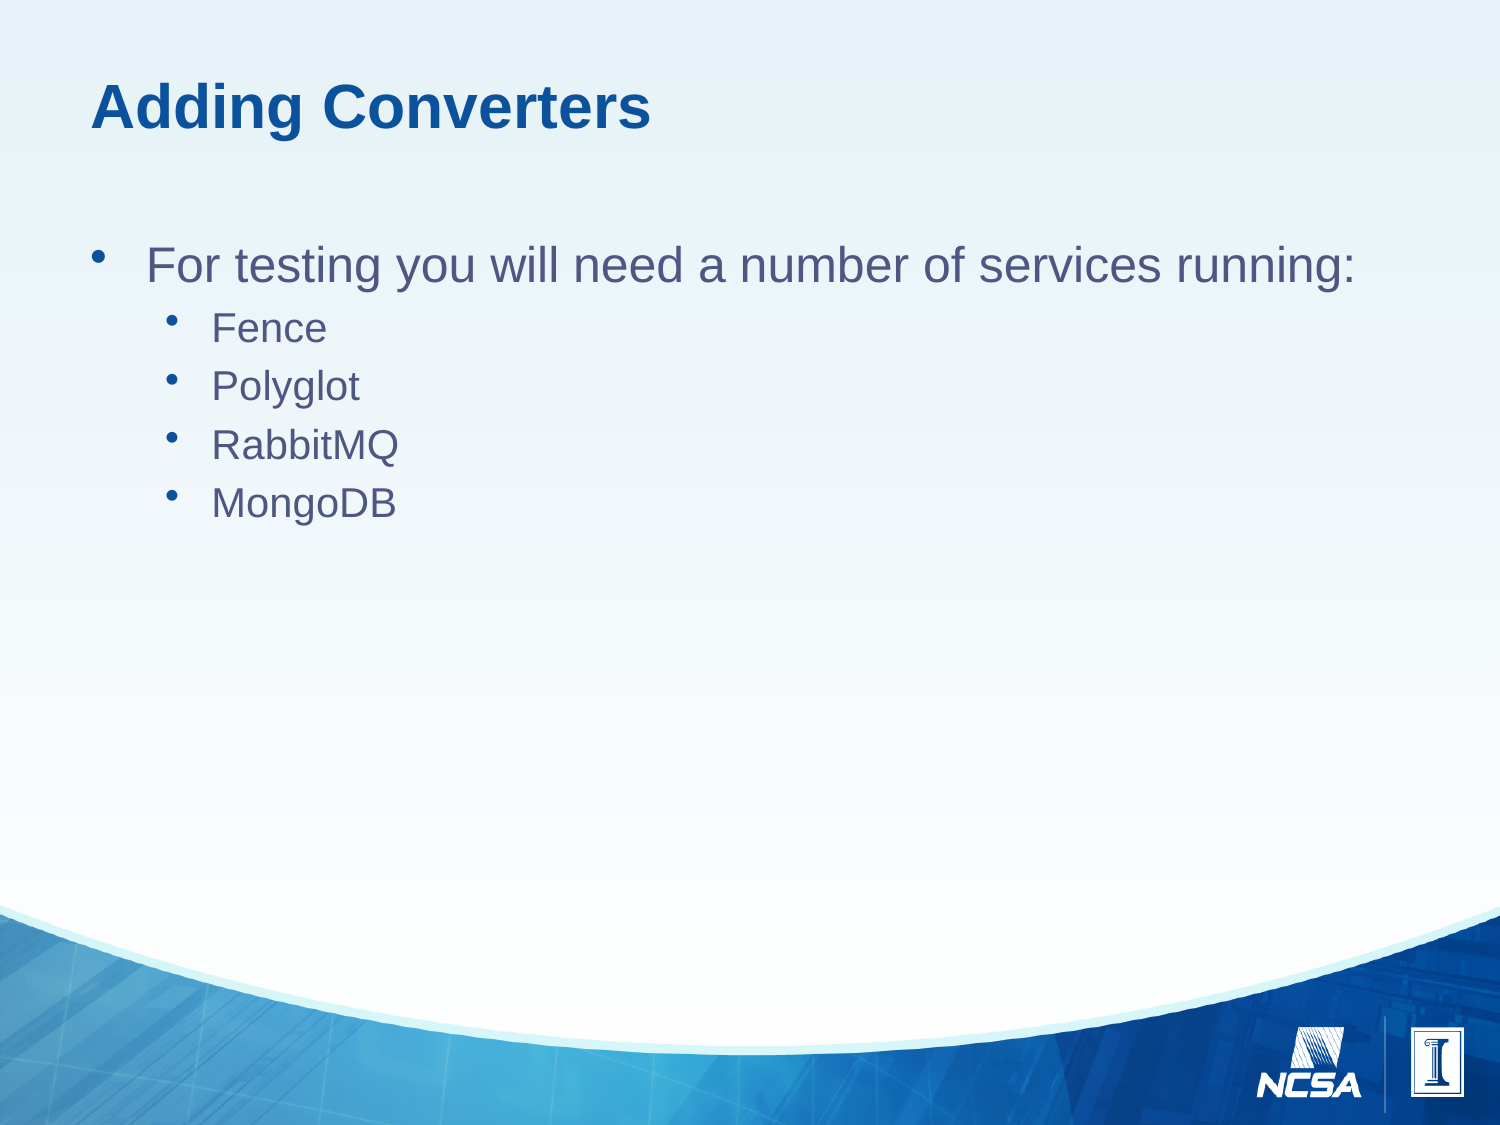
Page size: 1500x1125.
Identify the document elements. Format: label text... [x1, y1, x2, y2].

picture [0, 0, 1500, 1125]
list For testing you will need a number of services running: Fence Polyglot RabbitMQ MongoDB [75, 224, 1425, 1000]
title Adding Converters [75, 45, 1425, 163]
